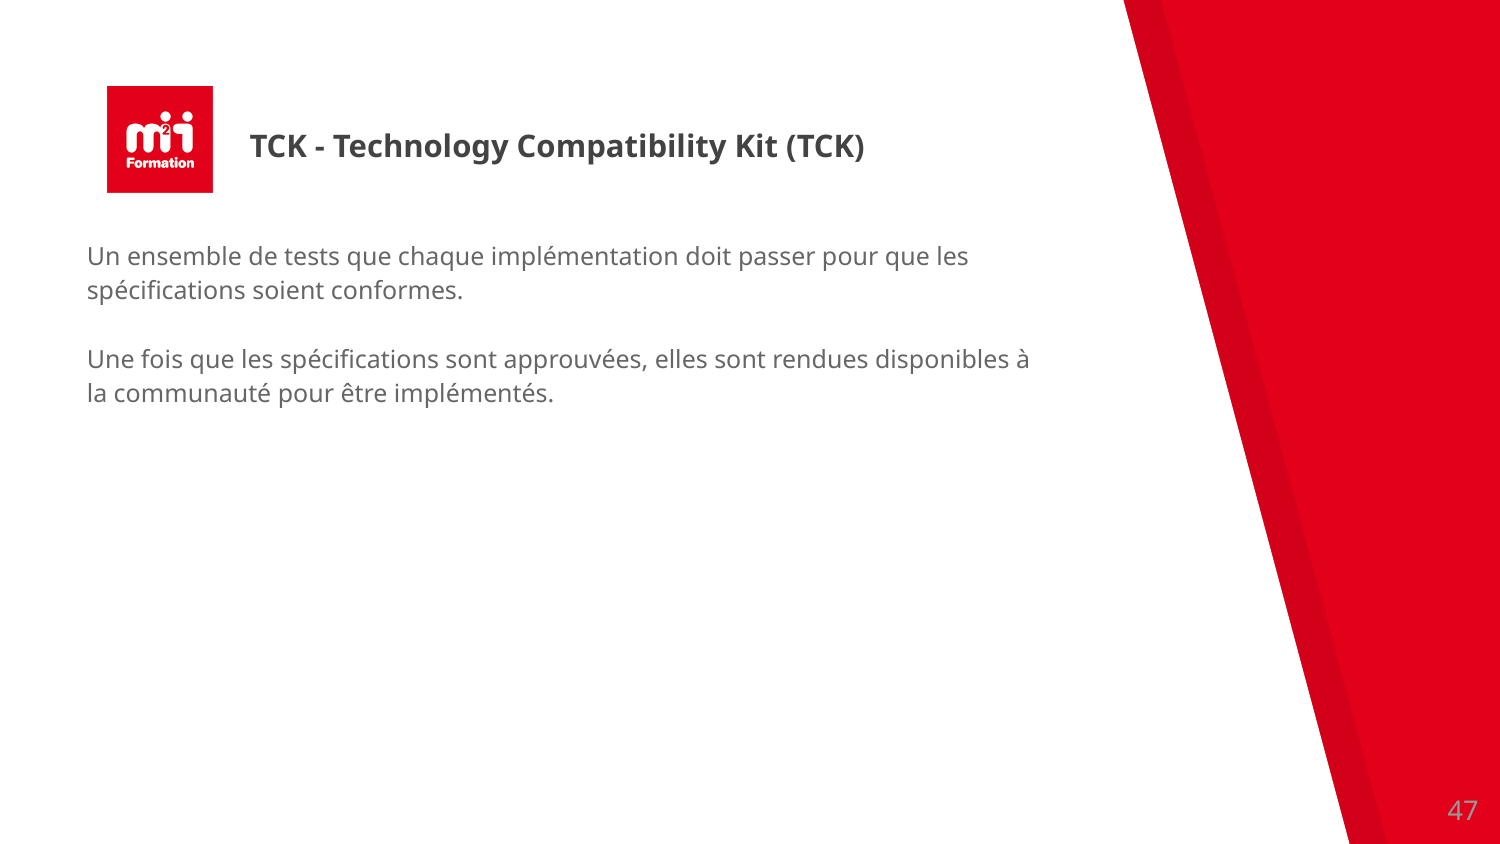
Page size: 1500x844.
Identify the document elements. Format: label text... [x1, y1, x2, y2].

text_box Un ensemble de tests que chaque implémentation doit passer pour que les spécifications soient conformes. Une fois que les spécifications sont approuvées, elles sont rendues disponibles à la communauté pour être implémentés. [71, 220, 1065, 423]
title TCK - Technology Compatibility Kit (TCK) [234, 111, 1170, 179]
picture [106, 86, 214, 193]
slide_number ‹#› [1431, 551, 1494, 844]
